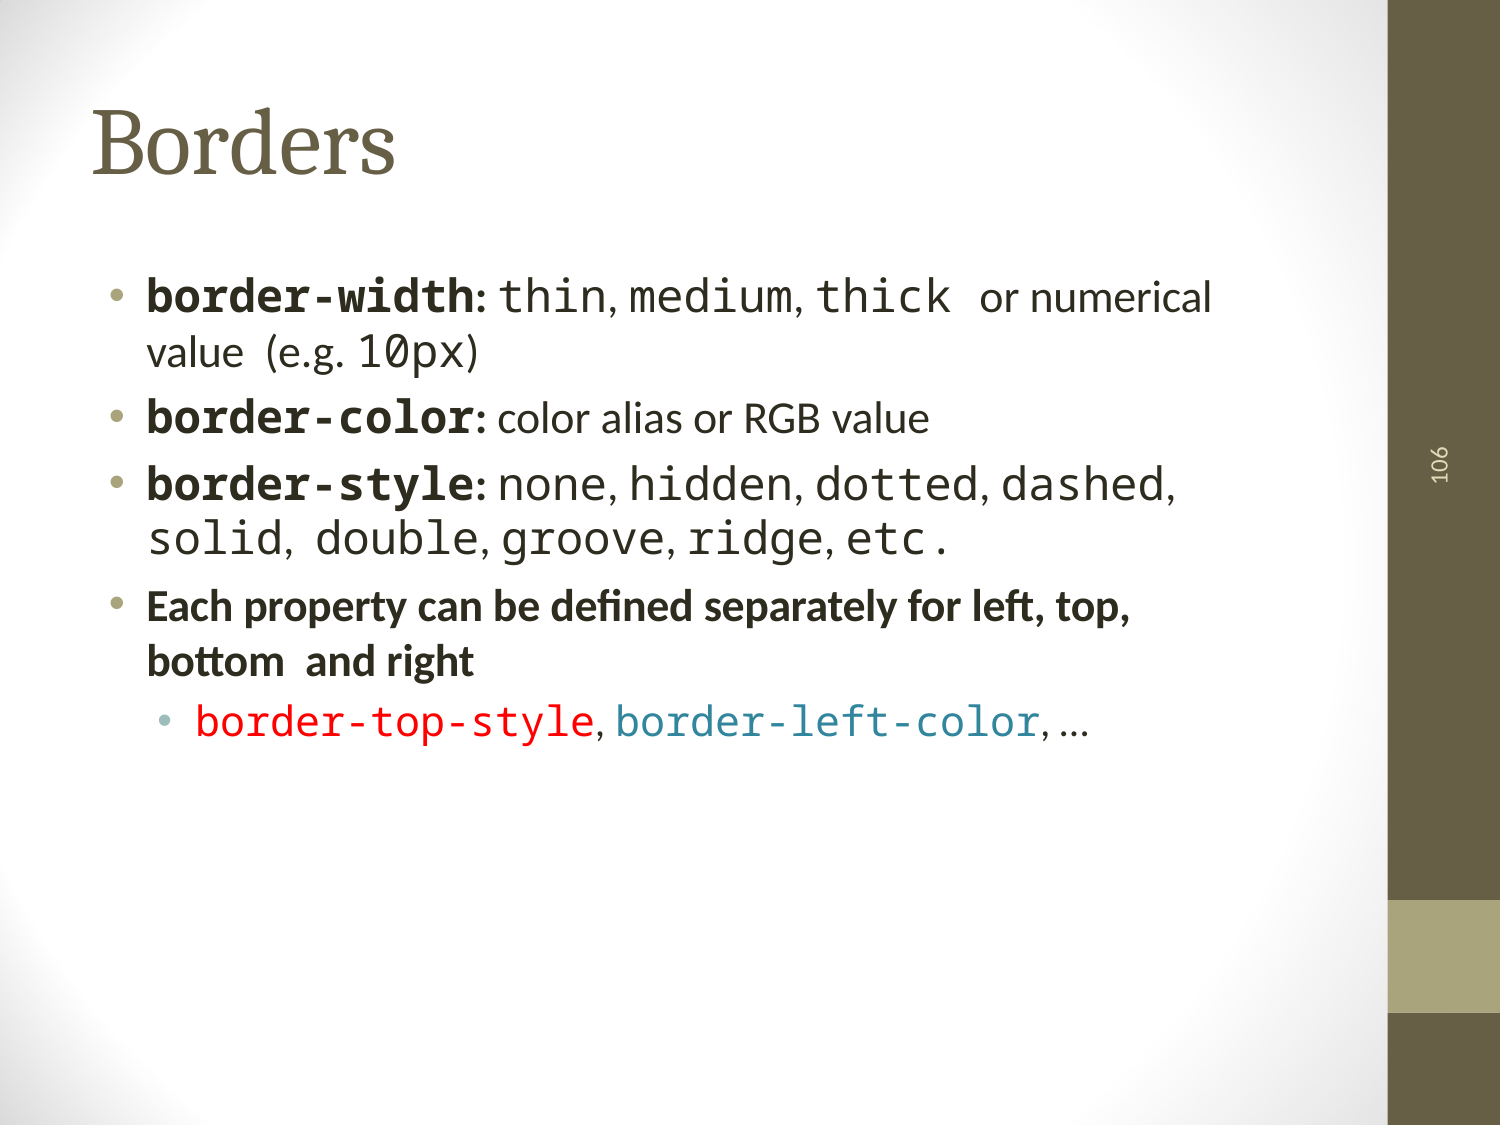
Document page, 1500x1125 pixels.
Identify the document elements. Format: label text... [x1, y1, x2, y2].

picture [0, 0, 1387, 1125]
text_box 106 [1426, 444, 1456, 488]
text_box border-width: thin, medium, thick or numerical value (e.g. 10px) border-color: color alias or RGB value border-style: none, hidden, dotted, dashed, solid, double, groove, ridge, etc. Each property can be defined separately for left, top, bottom and right border-top-style, border-left-color, … [106, 265, 1276, 746]
title Borders [87, 76, 408, 267]
